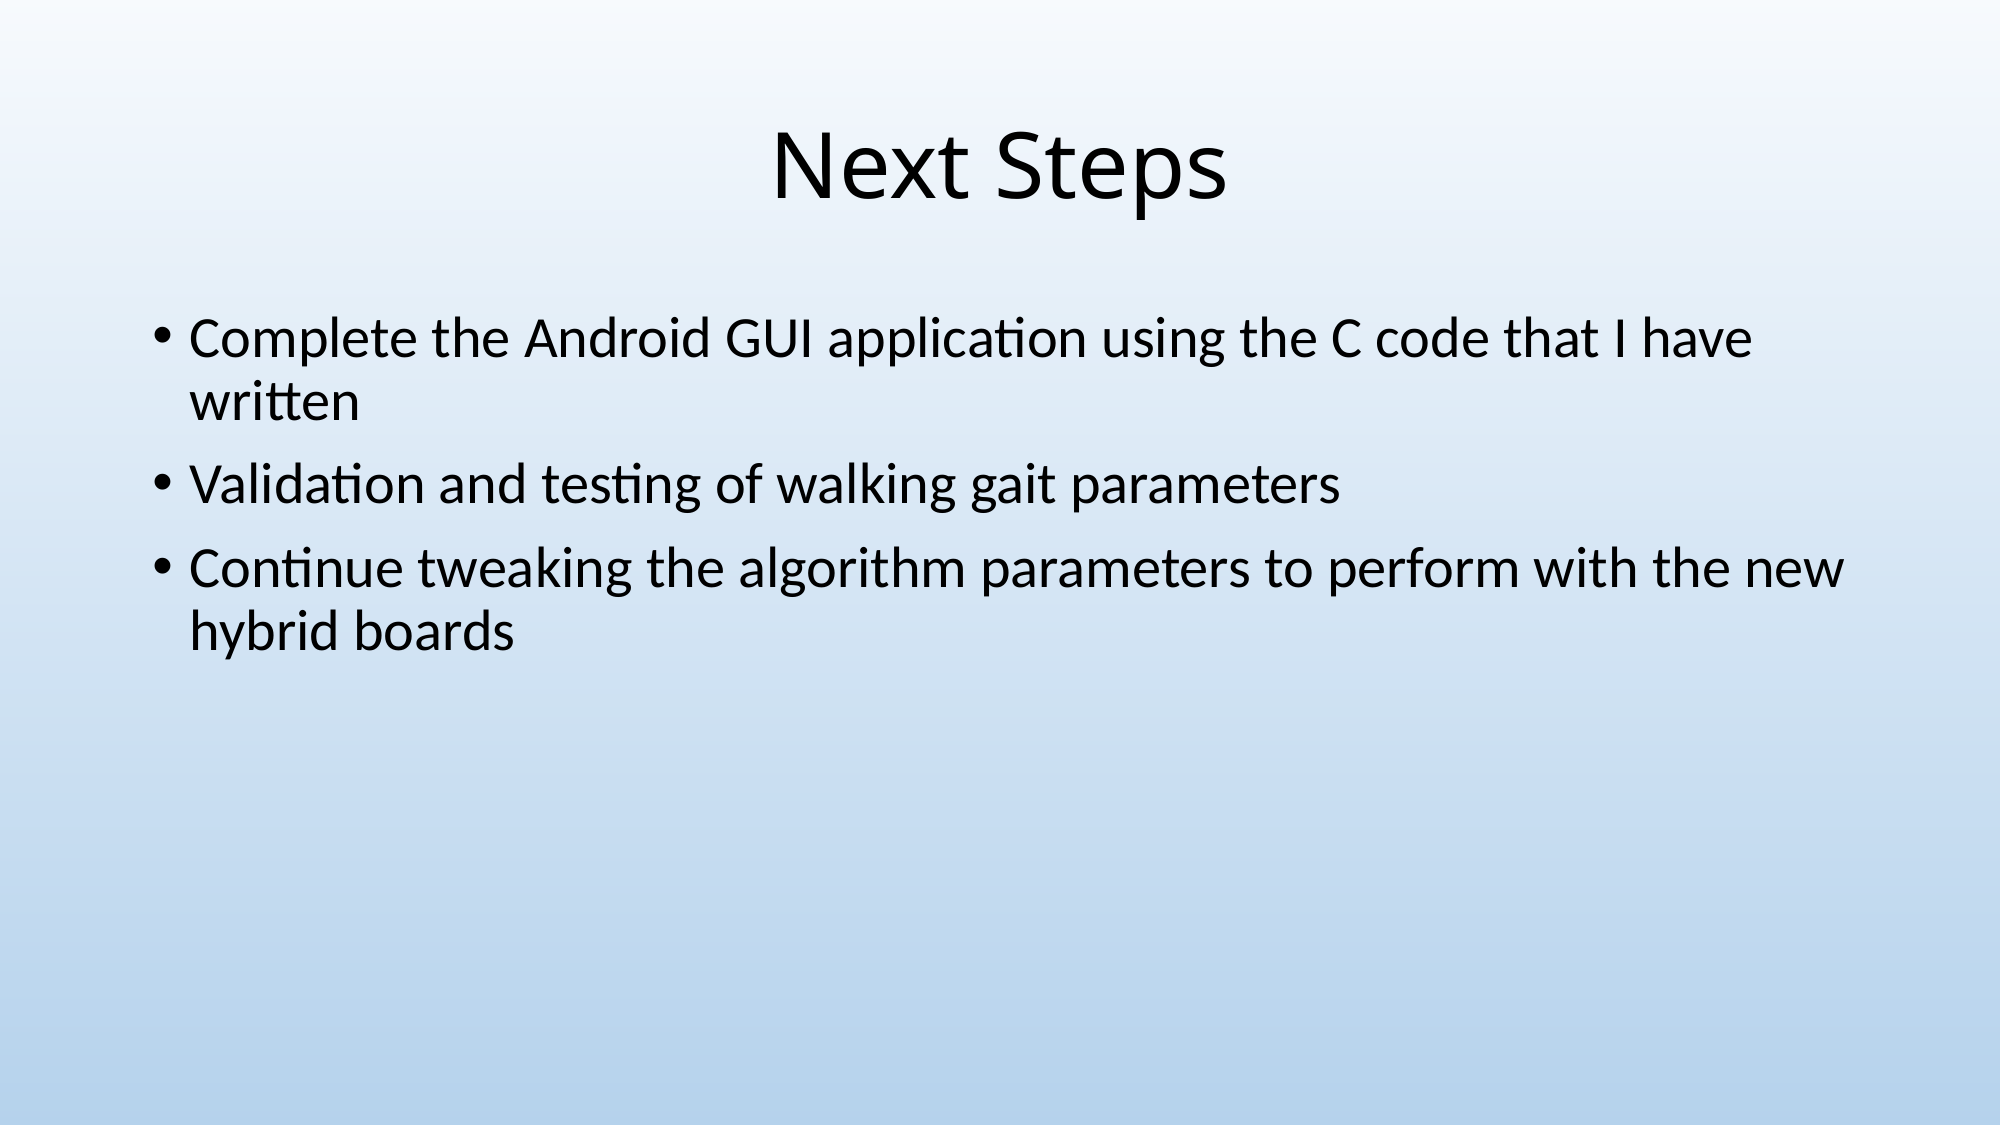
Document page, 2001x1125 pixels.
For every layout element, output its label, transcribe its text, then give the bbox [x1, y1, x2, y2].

list Complete the Android GUI application using the C code that I have written Validation and testing of walking gait parameters Continue tweaking the algorithm parameters to perform with the new hybrid boards [137, 299, 1863, 1014]
title Next Steps [137, 59, 1863, 278]
